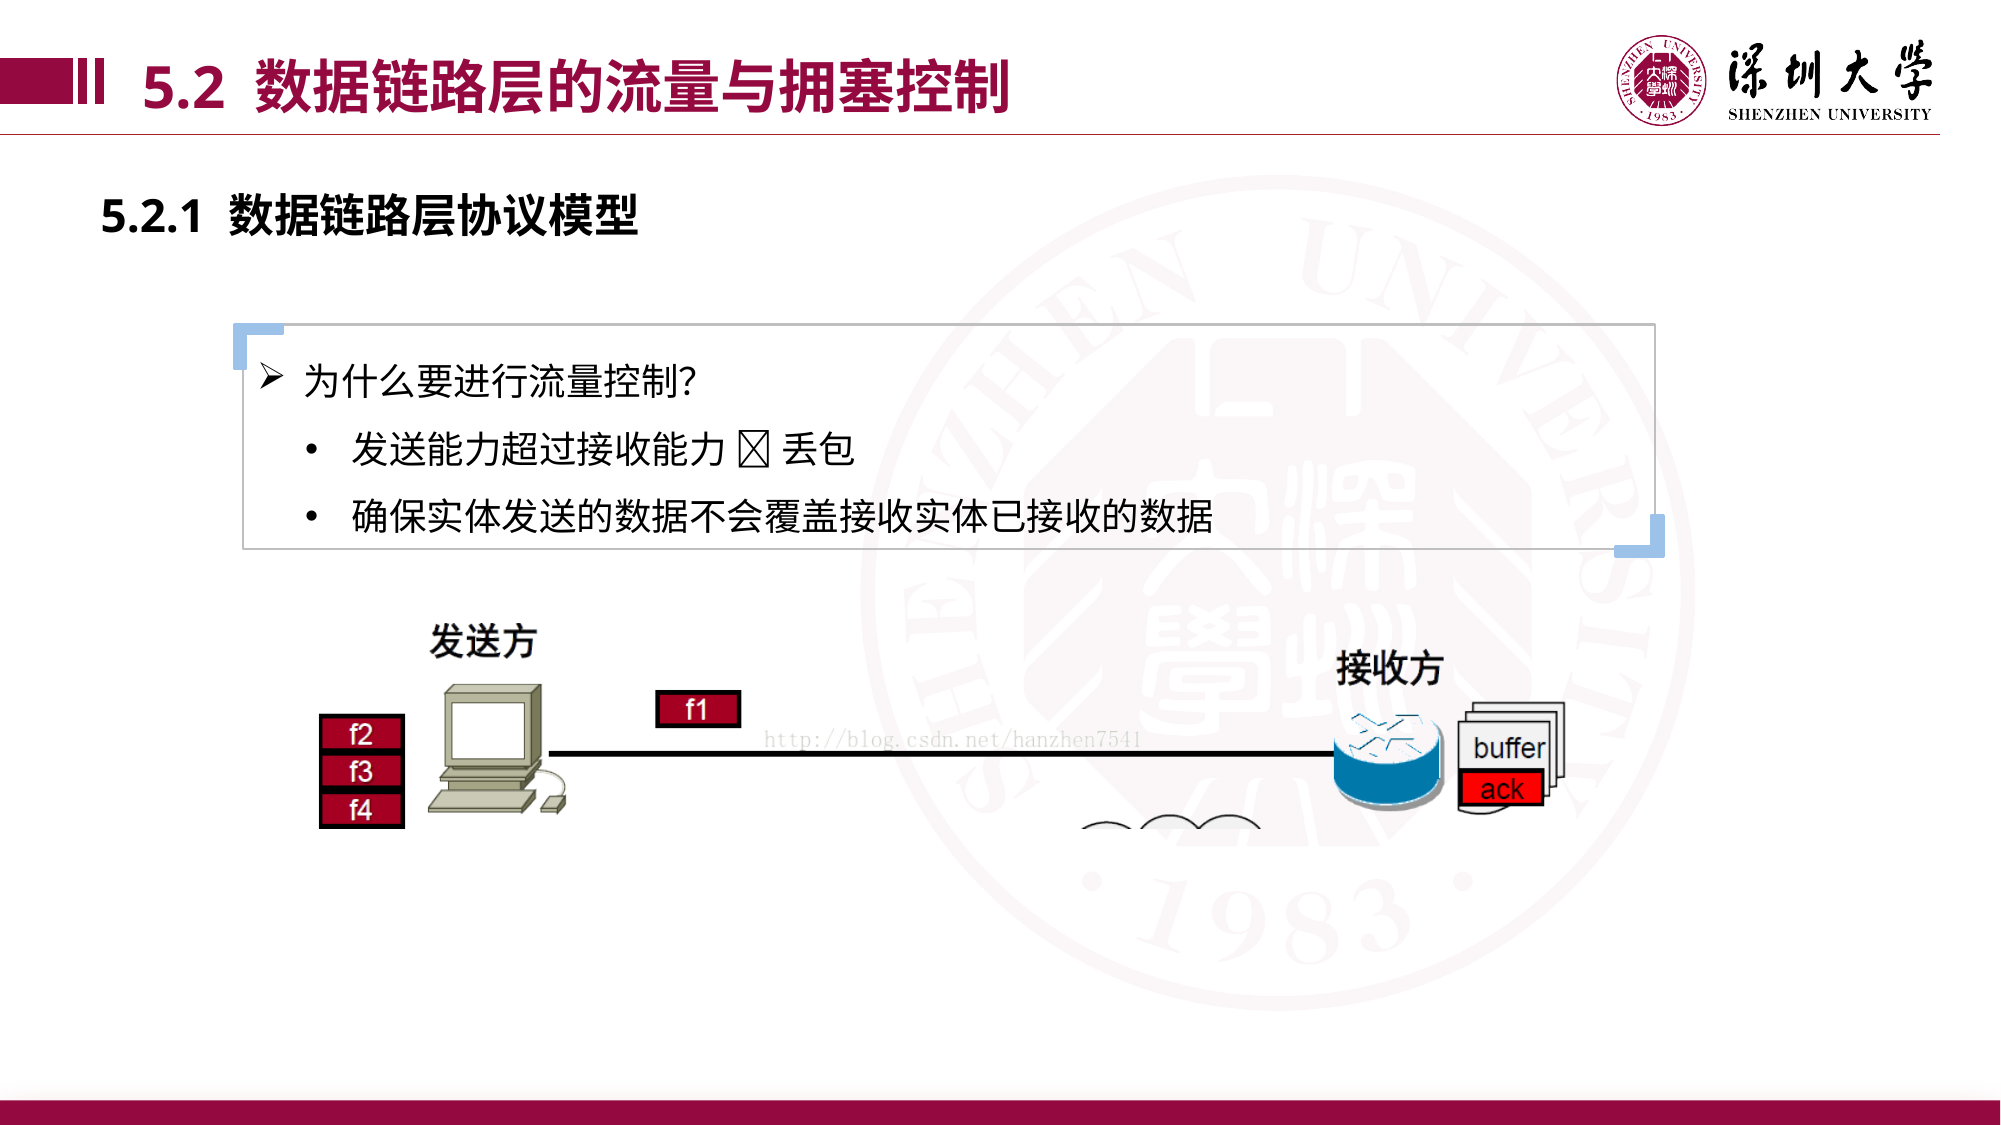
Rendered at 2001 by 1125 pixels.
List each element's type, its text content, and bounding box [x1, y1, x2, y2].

text_box 5.2.1 数据链路层协议模型 [85, 152, 765, 250]
text_box 5.2 数据链路层的流量与拥塞控制 [142, 40, 1013, 128]
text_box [0, 59, 103, 104]
picture [313, 0, 1973, 1055]
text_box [234, 324, 1664, 557]
